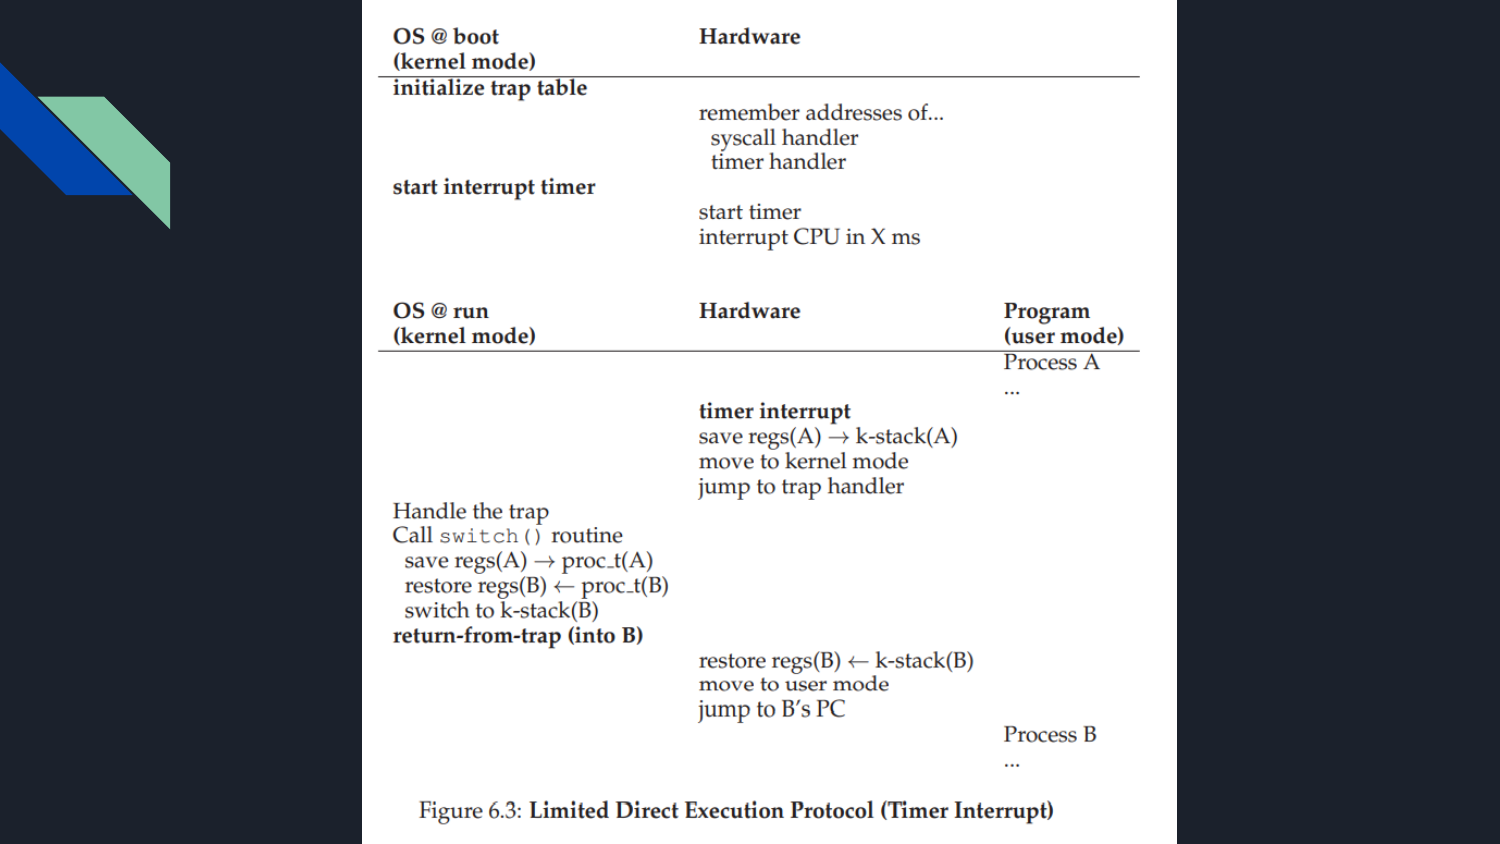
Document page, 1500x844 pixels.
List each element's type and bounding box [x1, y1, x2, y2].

picture [362, 0, 1177, 844]
